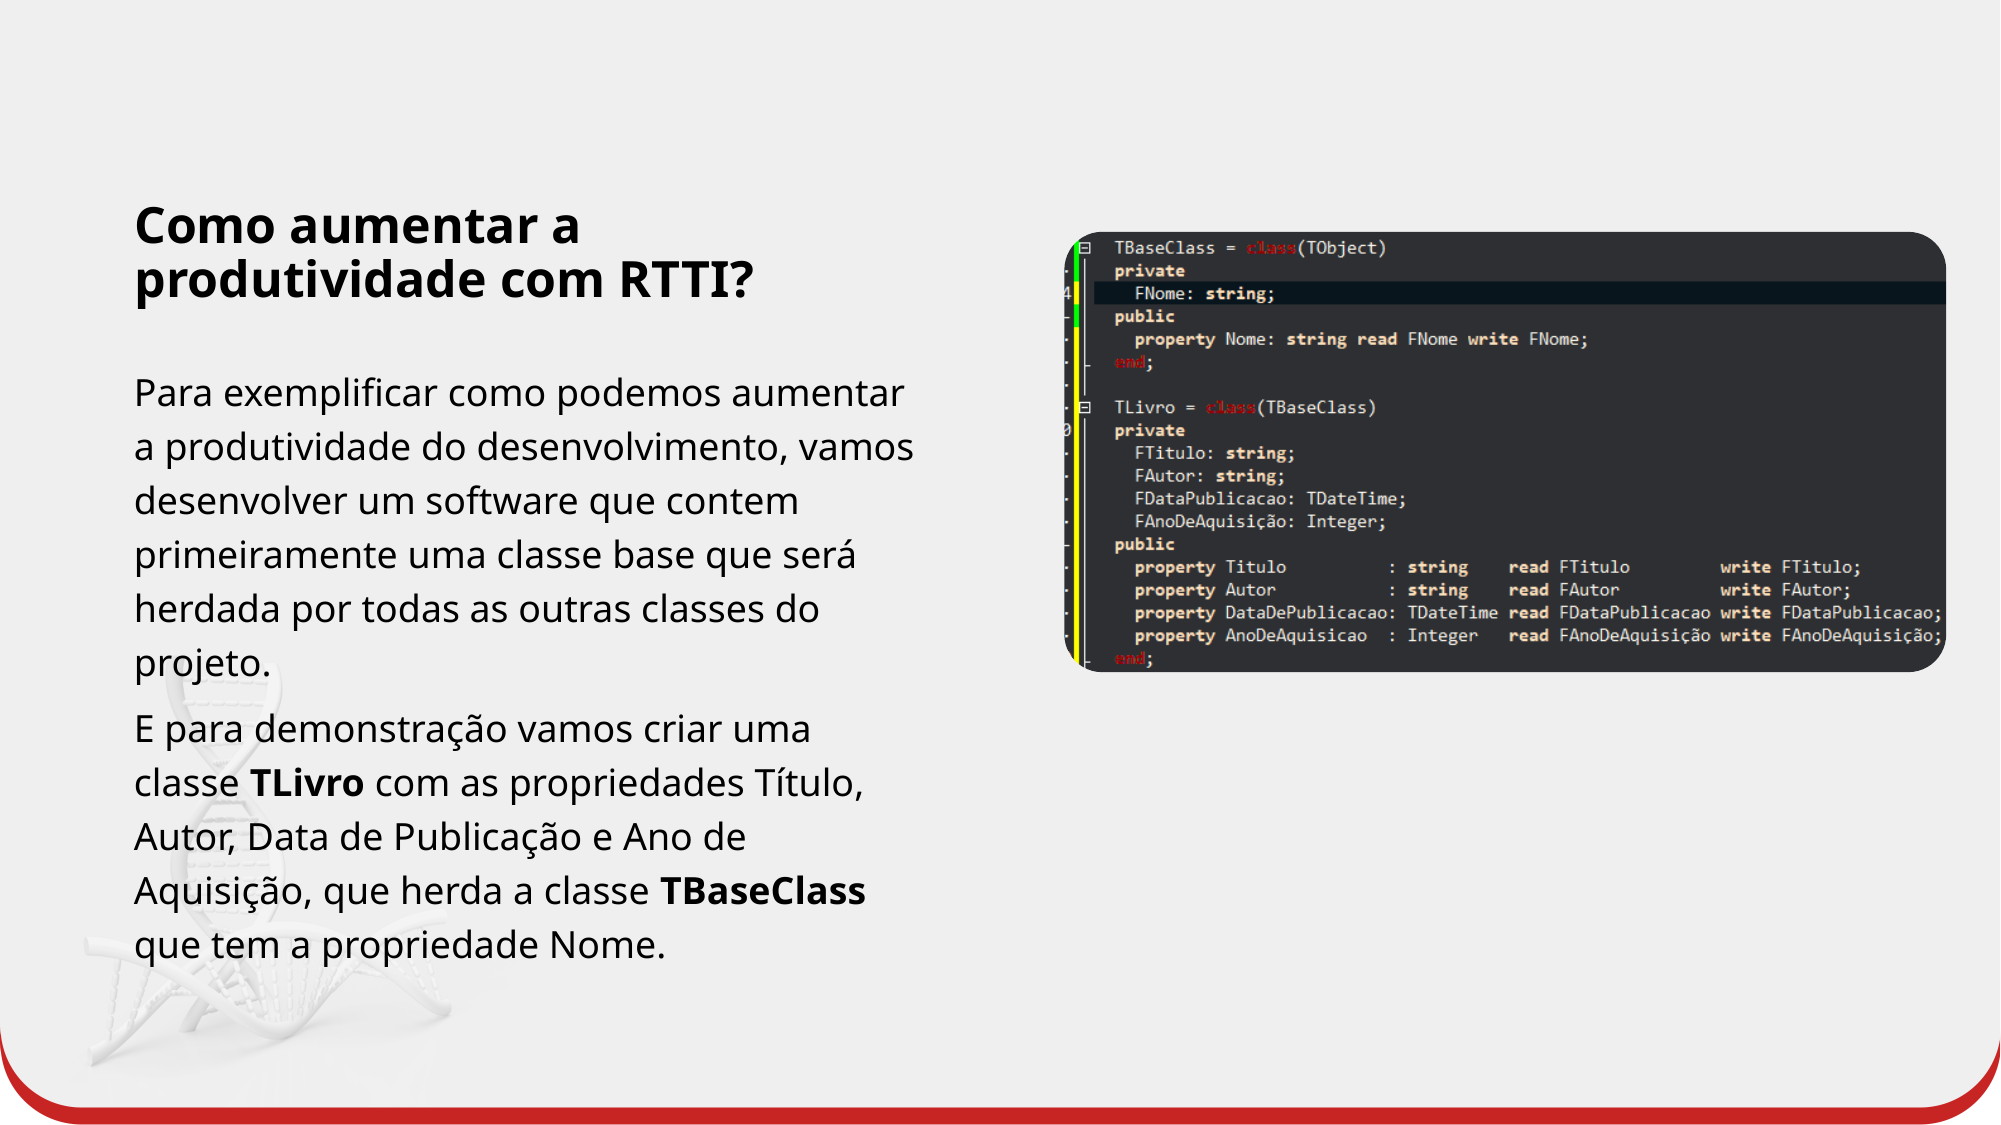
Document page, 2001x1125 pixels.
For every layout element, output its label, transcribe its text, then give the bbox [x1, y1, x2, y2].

text_box Como aumentar a produtividade com RTTI? [119, 167, 936, 317]
text_box Para exemplificar como podemos aumentar a produtividade do desenvolvimento, vamos desenvolver um software que contem primeiramente uma classe base que será herdada por todas as outras classes do projeto. E para demonstração vamos criar uma classe TLivro com as propriedades Título, Autor, Data de Publicação e Ano de Aquisição, que herda a classe TBaseClass que tem a propriedade Nome. [118, 352, 936, 992]
picture [0, 0, 2001, 1125]
